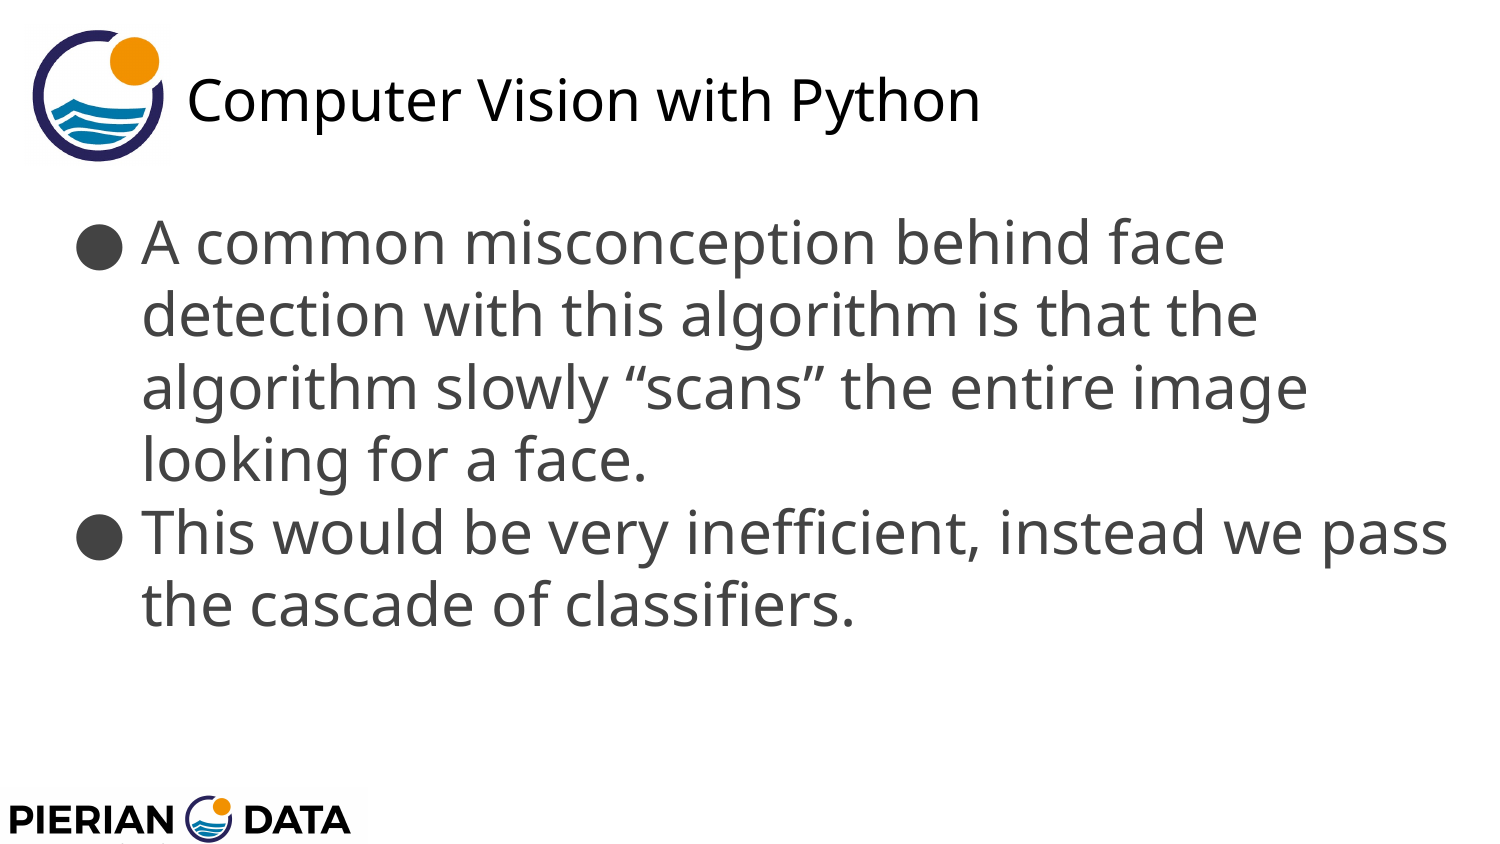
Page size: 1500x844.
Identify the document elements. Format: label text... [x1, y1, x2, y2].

picture [24, 24, 172, 167]
title Computer Vision with Python [176, 48, 1449, 143]
list A common misconception behind face detection with this algorithm is that the algorithm slowly “scans” the entire image looking for a face. This would be very inefficient, instead we pass the cascade of classifiers. [51, 189, 1476, 750]
picture [0, 787, 368, 844]
